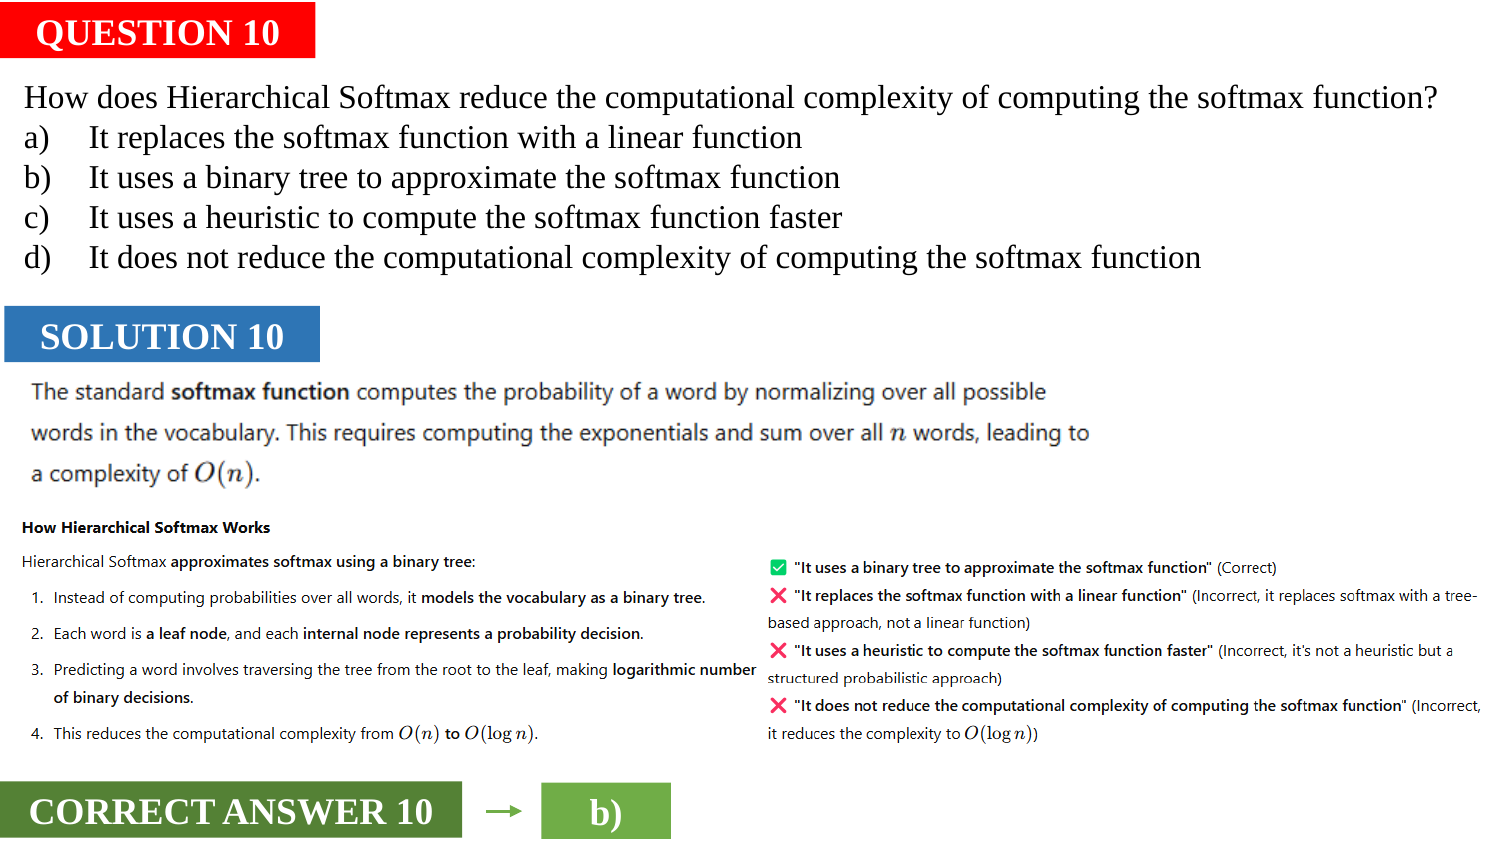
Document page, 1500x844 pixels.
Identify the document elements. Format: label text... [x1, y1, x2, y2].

picture [18, 372, 1102, 502]
text_box QUESTION 10 [0, 2, 316, 59]
picture [9, 511, 1500, 749]
text_box SOLUTION 10 [4, 305, 320, 363]
text_box How does Hierarchical Softmax reduce the computational complexity of computing the softmax function? It replaces the softmax function with a linear function It uses a binary tree to approximate the softmax function It uses a heuristic to compute the softmax function faster It does not reduce the computational complexity of computing the softmax function [8, 67, 1481, 283]
text_box b) [541, 782, 671, 839]
text_box CORRECT ANSWER 10 [0, 781, 463, 838]
